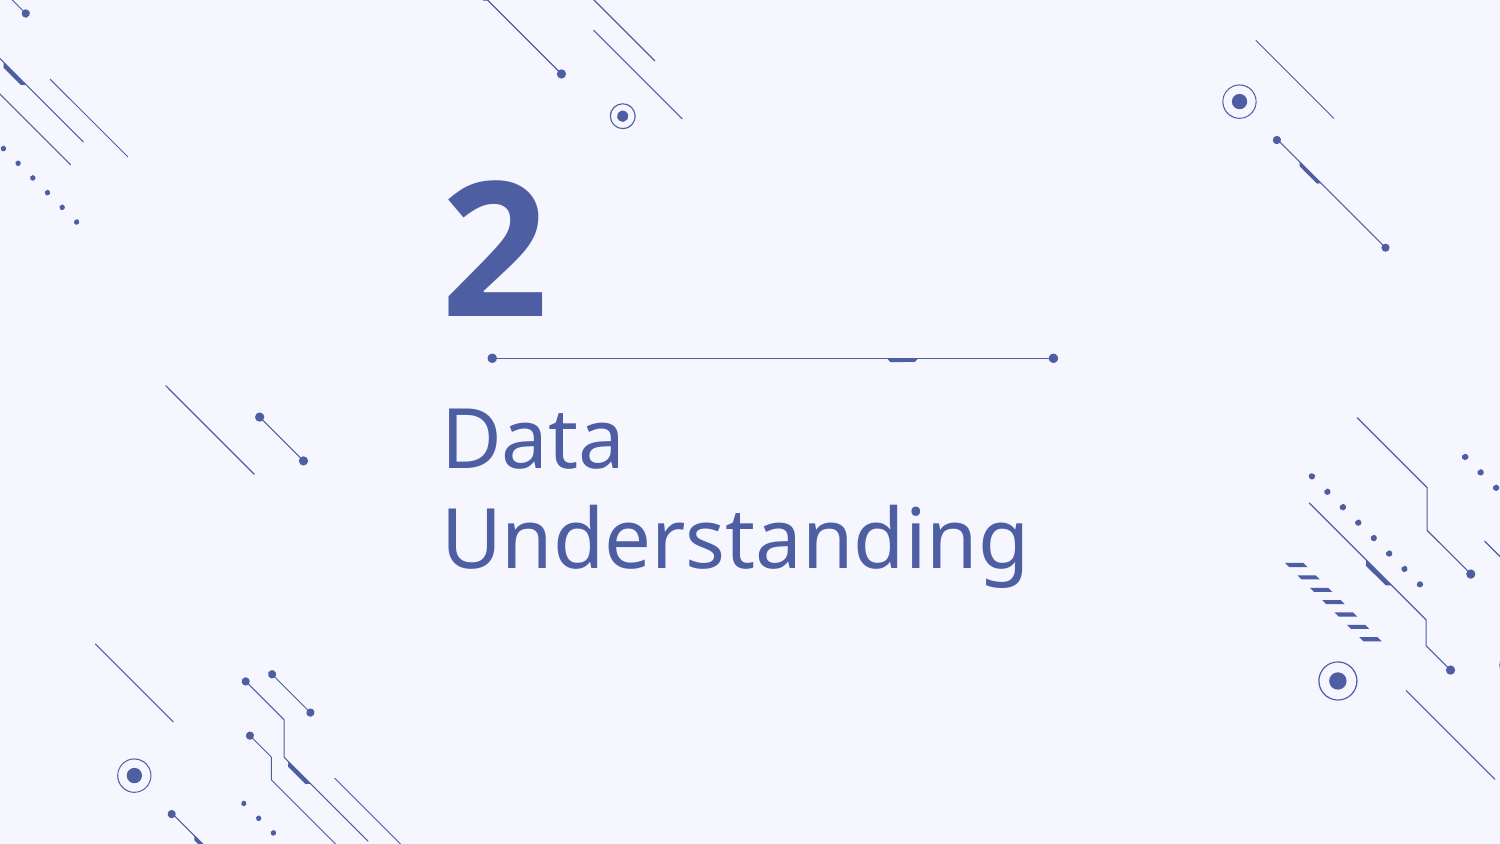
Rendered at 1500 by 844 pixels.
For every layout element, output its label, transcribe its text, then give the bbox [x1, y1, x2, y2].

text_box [164, 384, 309, 476]
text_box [1284, 417, 1500, 781]
title 2 [426, 129, 1074, 322]
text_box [487, 342, 1059, 375]
title Data Understanding [426, 385, 1102, 587]
